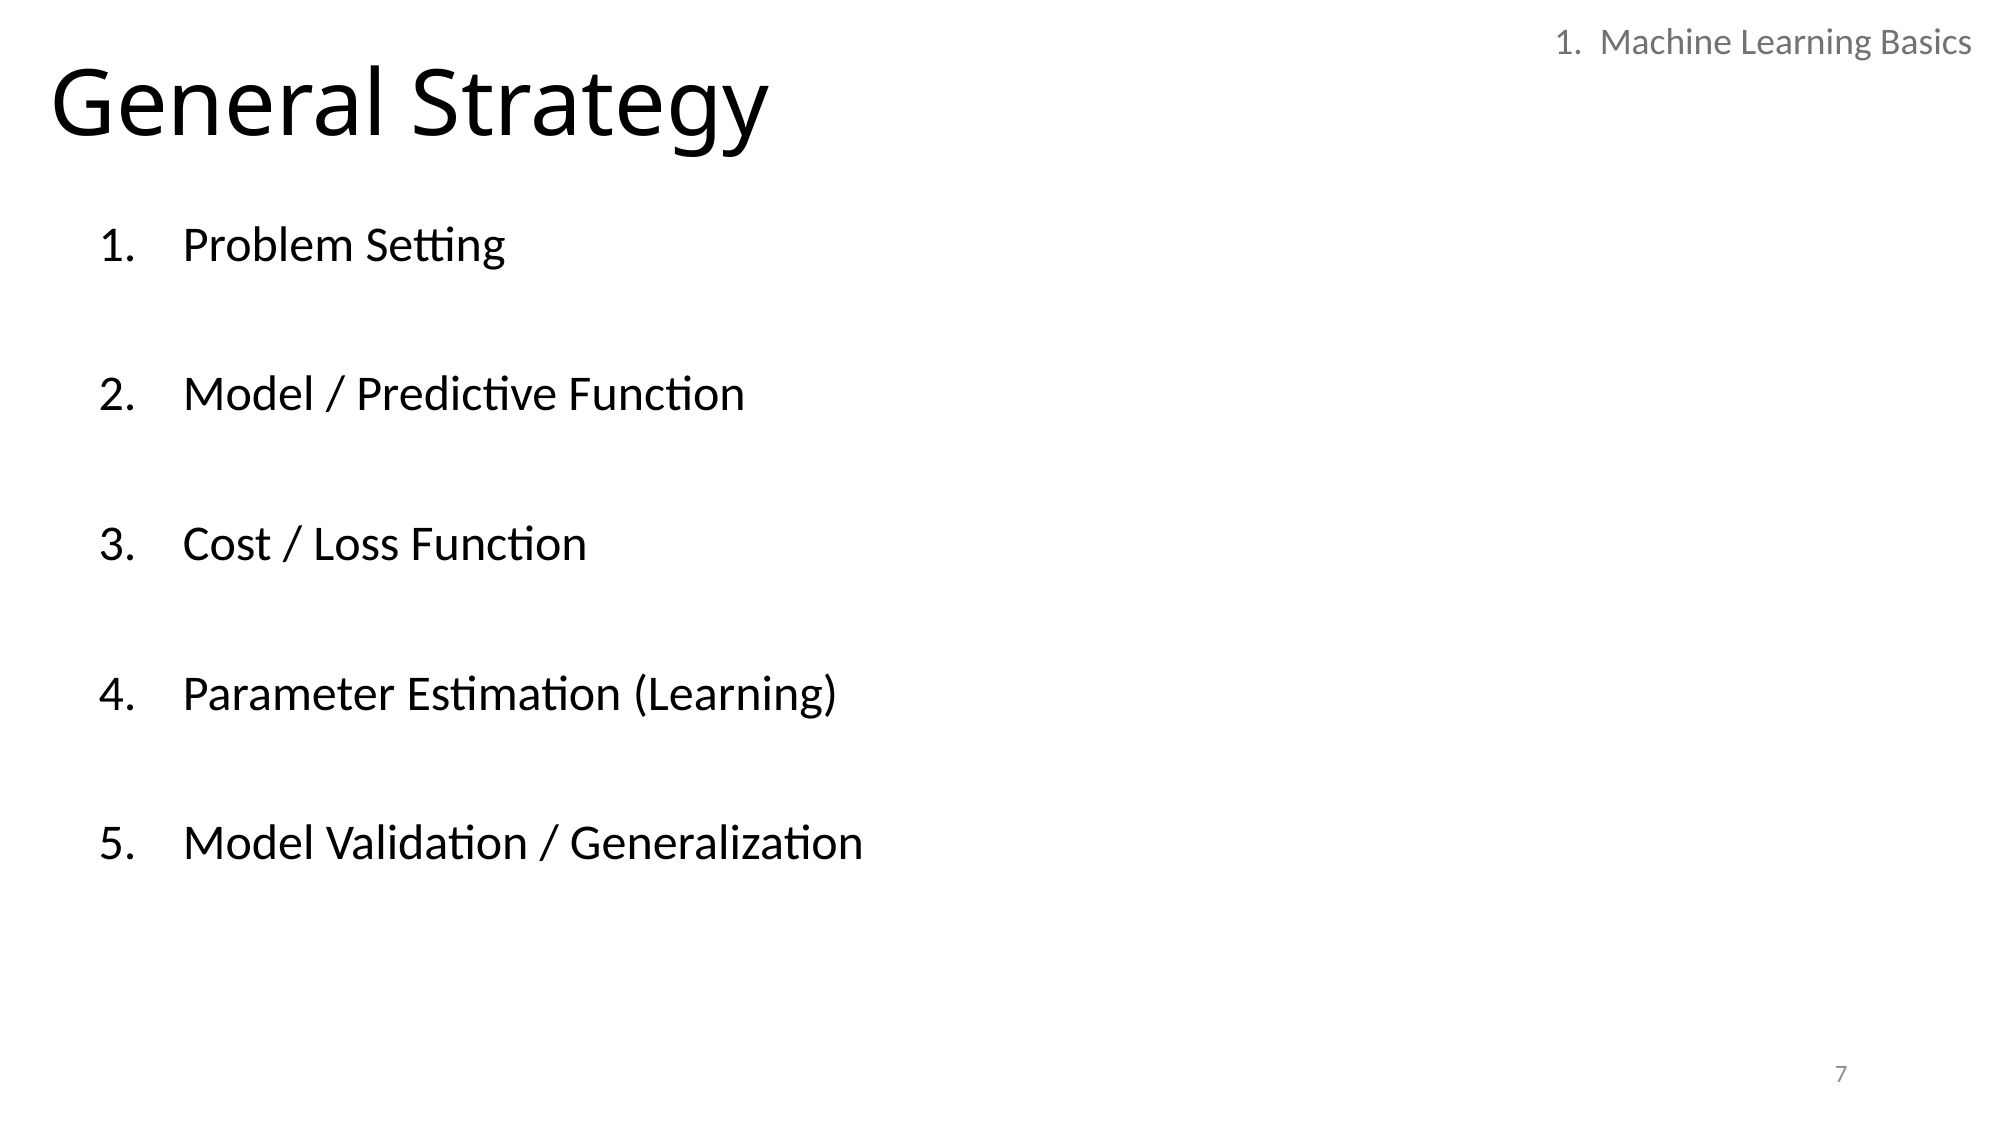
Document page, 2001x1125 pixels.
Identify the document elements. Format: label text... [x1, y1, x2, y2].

title General Strategy [34, 0, 1760, 215]
text_box 1. Machine Learning Basics [1539, 10, 1988, 70]
slide_number 7 [1412, 1042, 1863, 1103]
list Problem Setting Model / Predictive Function Cost / Loss Function Parameter Estimation (Learning) Model Validation / Generalization [83, 210, 1000, 925]
